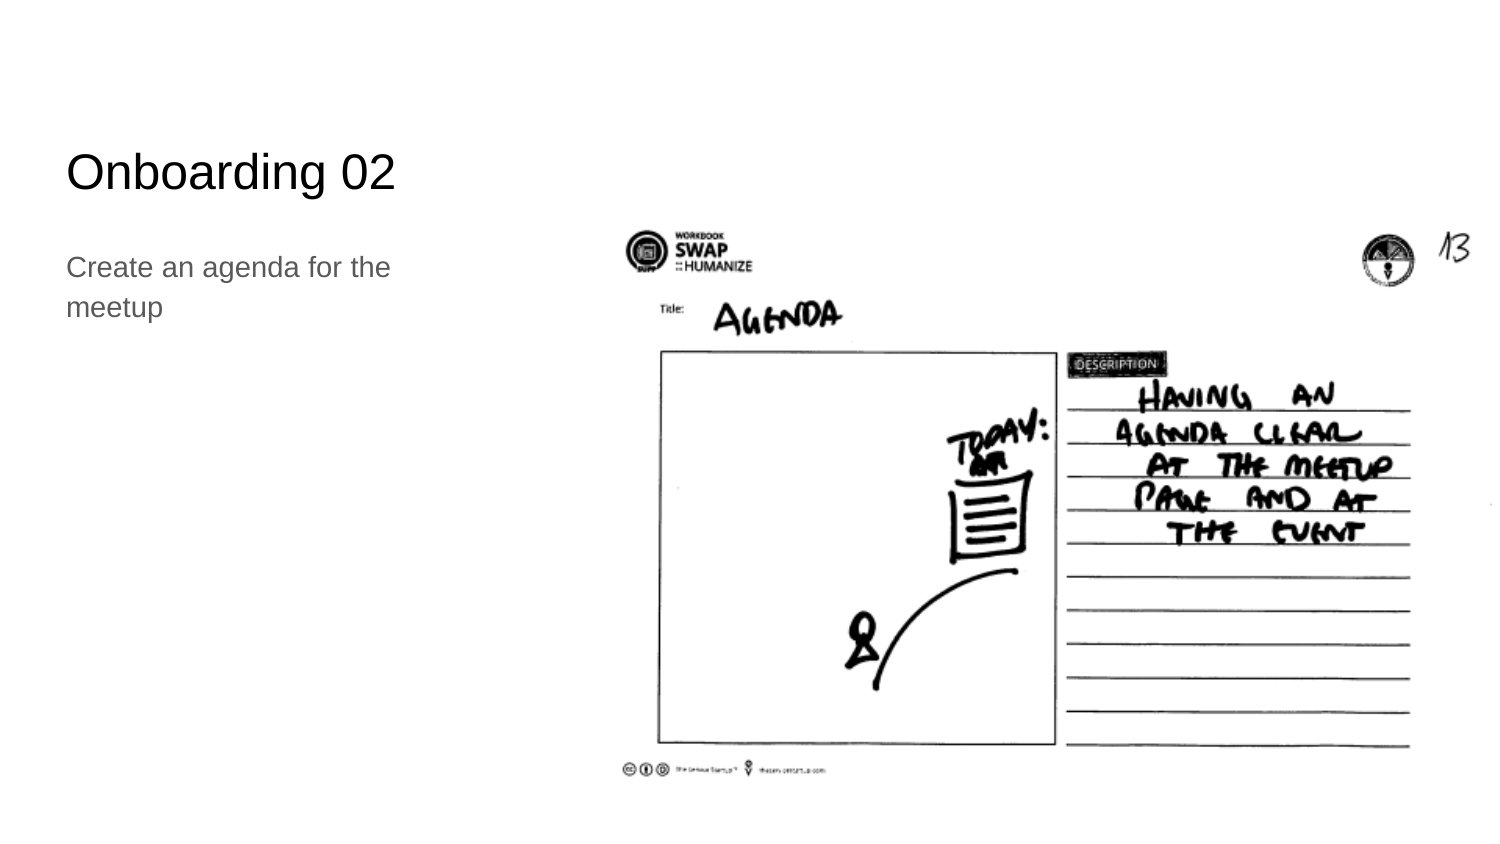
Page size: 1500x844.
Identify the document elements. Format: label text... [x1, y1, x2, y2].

list Create an agenda for the meetup [51, 227, 512, 750]
picture [548, 210, 1500, 819]
title Onboarding 02 [51, 91, 512, 216]
